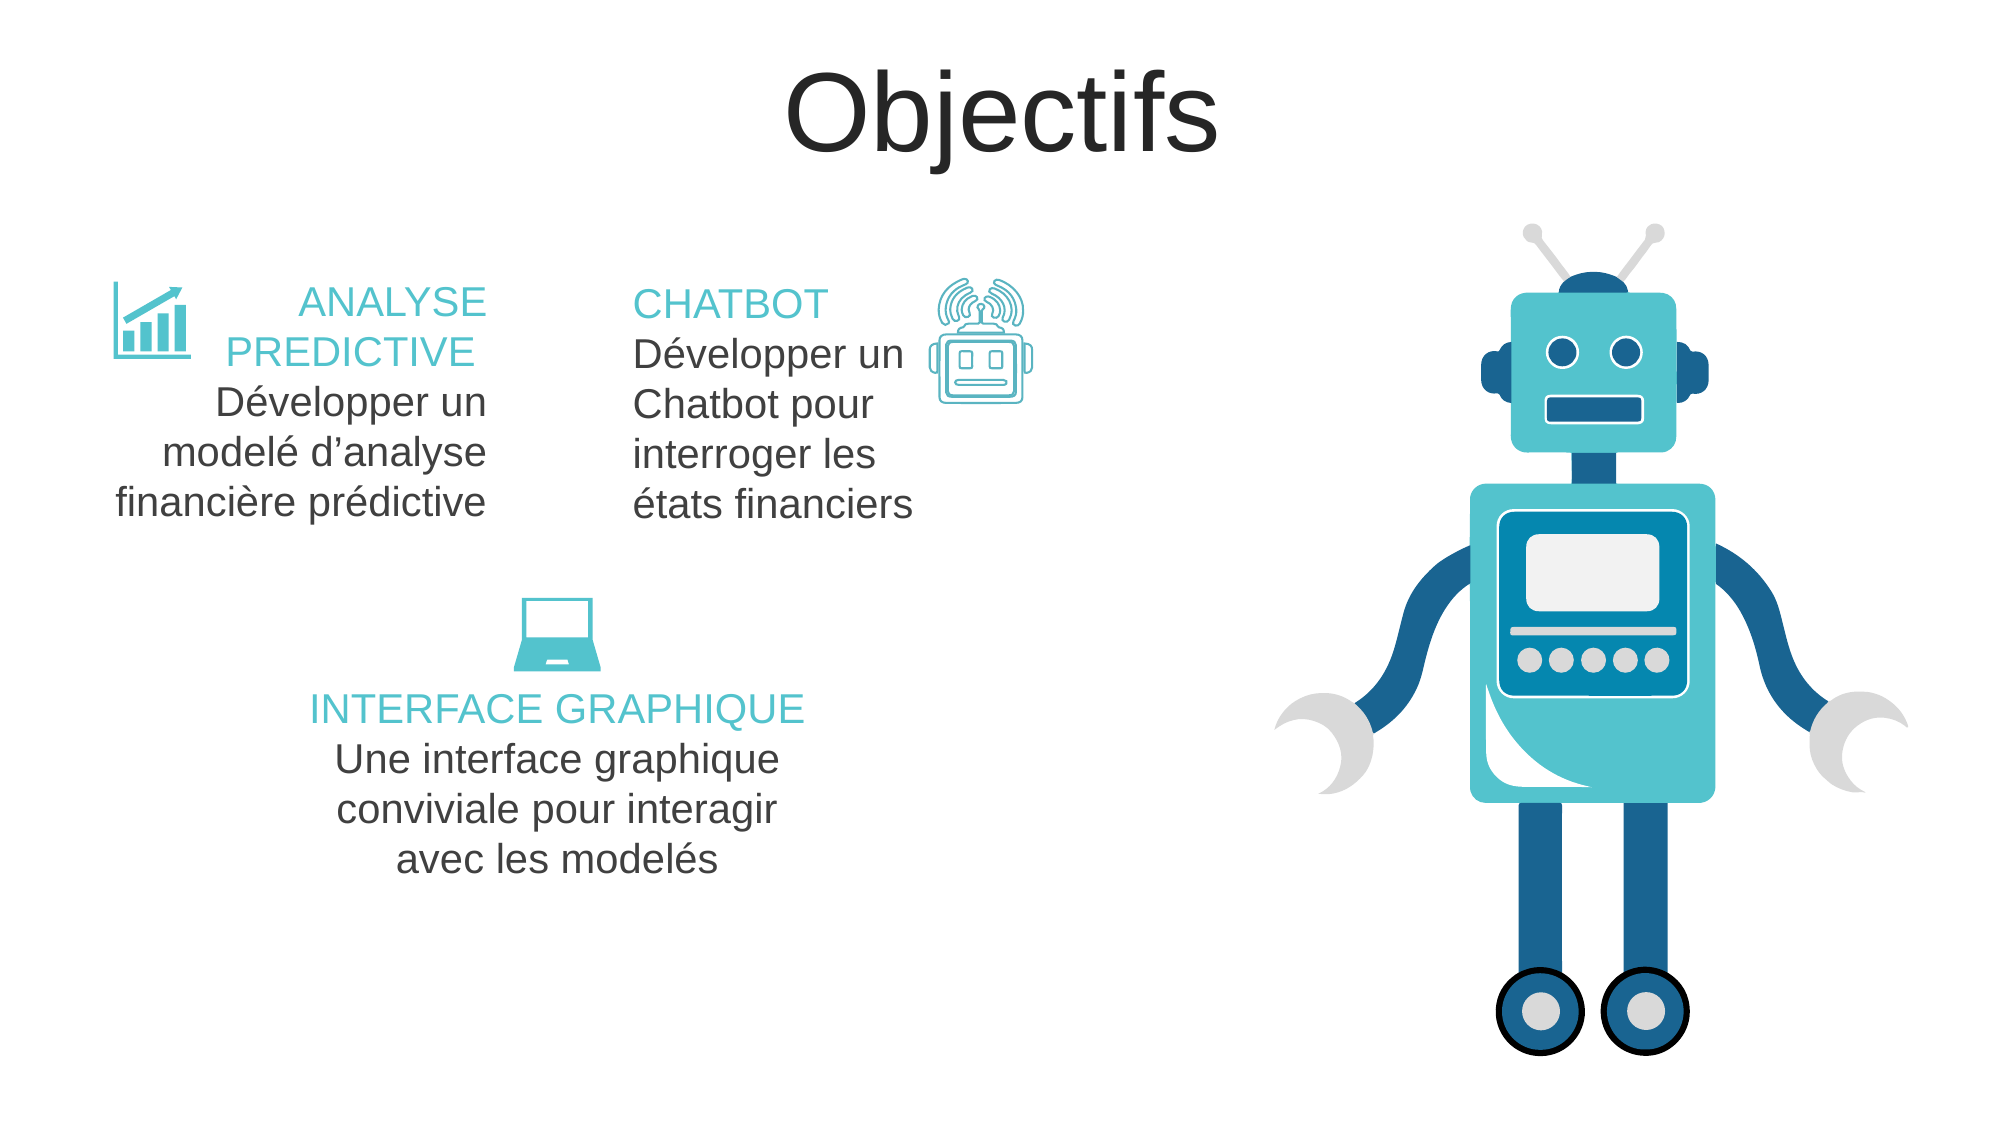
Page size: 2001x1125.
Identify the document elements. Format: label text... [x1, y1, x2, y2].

text_box [512, 596, 602, 673]
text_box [1274, 223, 1909, 1057]
text_box [928, 278, 1034, 405]
text_box ANALYSE PREDICTIVE Développer un modelé d’analyse financière prédictive [64, 267, 502, 582]
list Objectifs [53, 55, 1952, 175]
text_box [937, 277, 979, 327]
text_box INTERFACE GRAPHIQUE Une interface graphique conviviale pour interagir avec les modelés [288, 674, 826, 889]
text_box [113, 281, 191, 359]
text_box CHATBOT Développer un Chatbot pour interroger les états financiers [617, 268, 986, 584]
